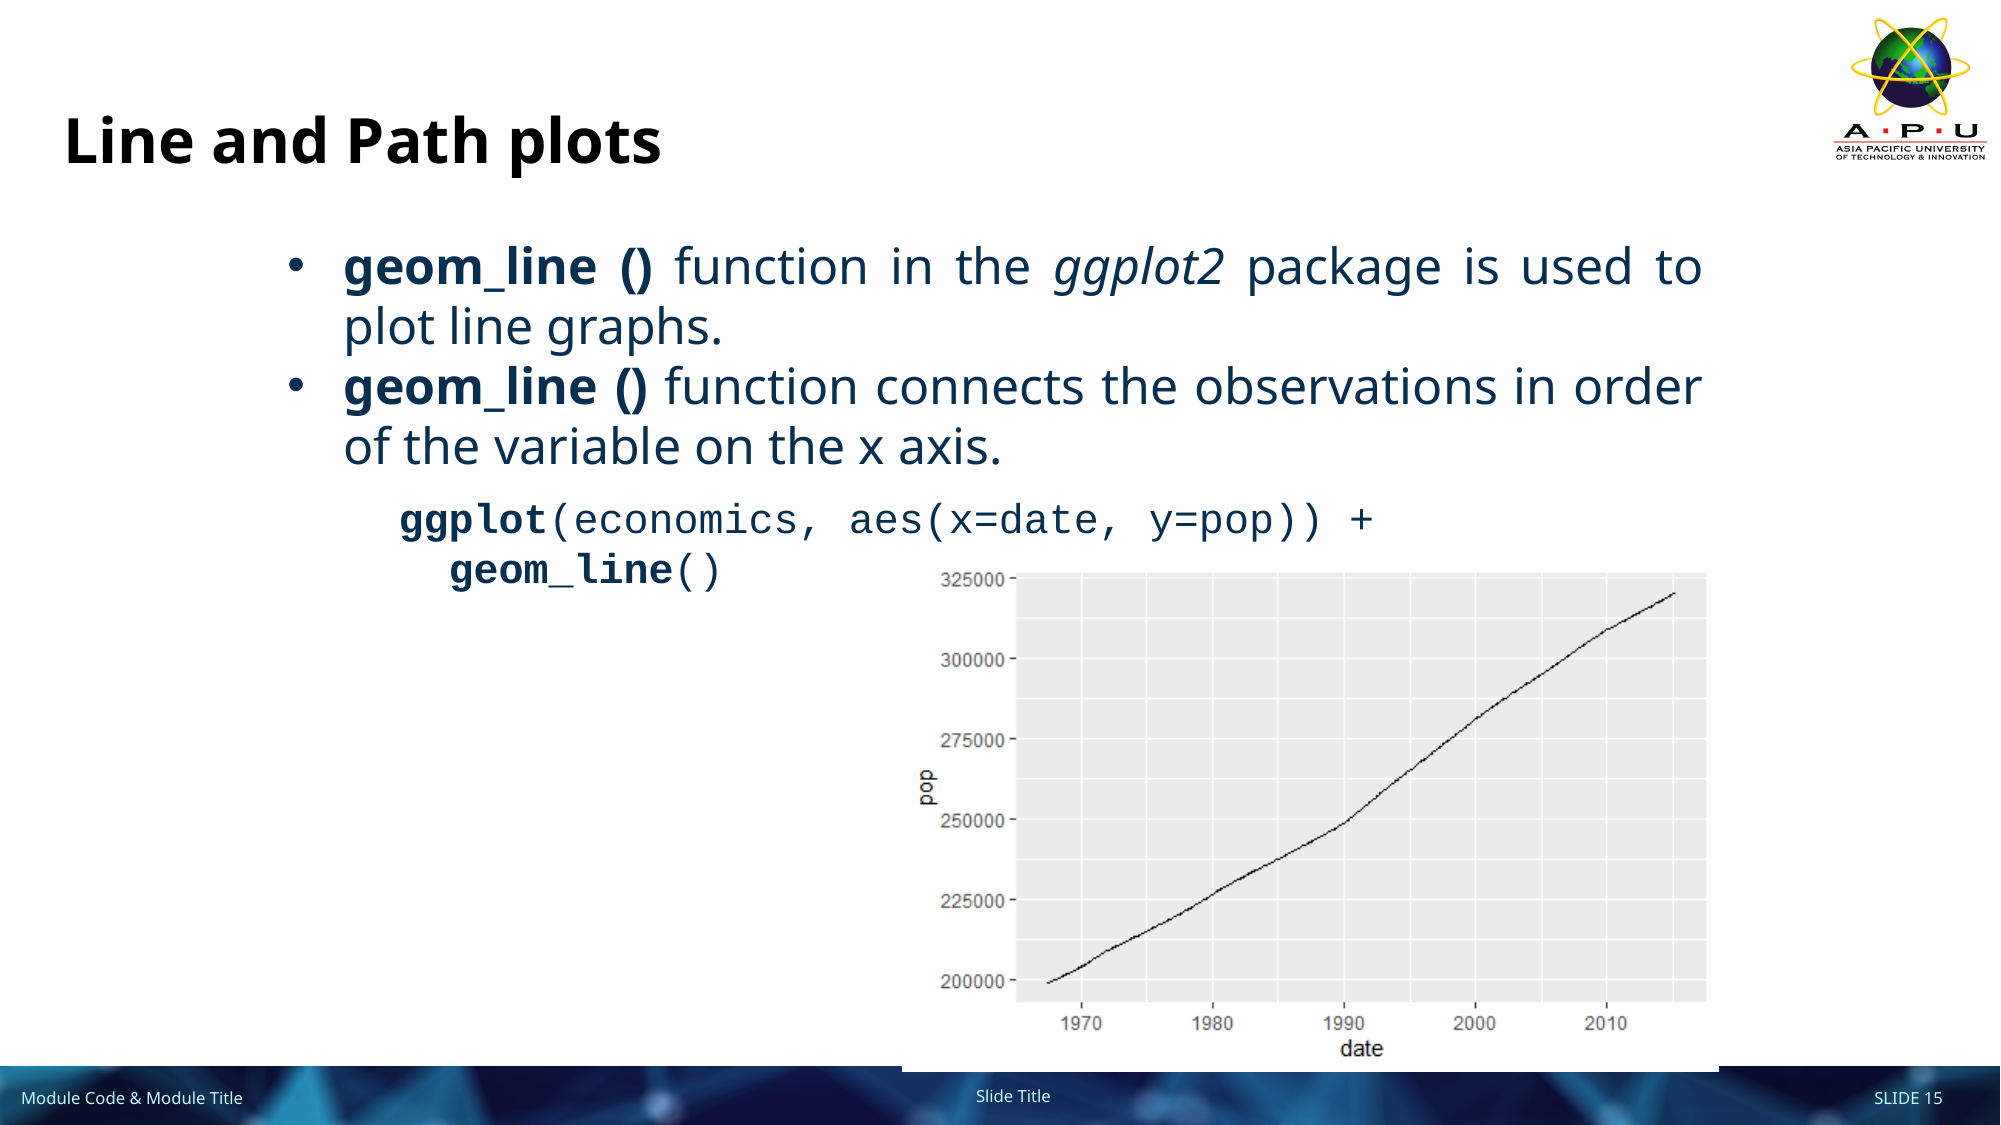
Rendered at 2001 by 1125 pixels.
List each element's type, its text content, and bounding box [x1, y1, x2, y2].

title Line and Path plots [48, 45, 1764, 233]
picture [1822, 0, 2000, 178]
text_box geom_line () function in the ggplot2 package is used to plot line graphs. geom_line () function connects the observations in order of the variable on the x axis. [272, 227, 1719, 482]
picture [0, 562, 2000, 1125]
text_box ggplot(economics, aes(x=date, y=pop)) + geom_line() [383, 484, 1456, 600]
